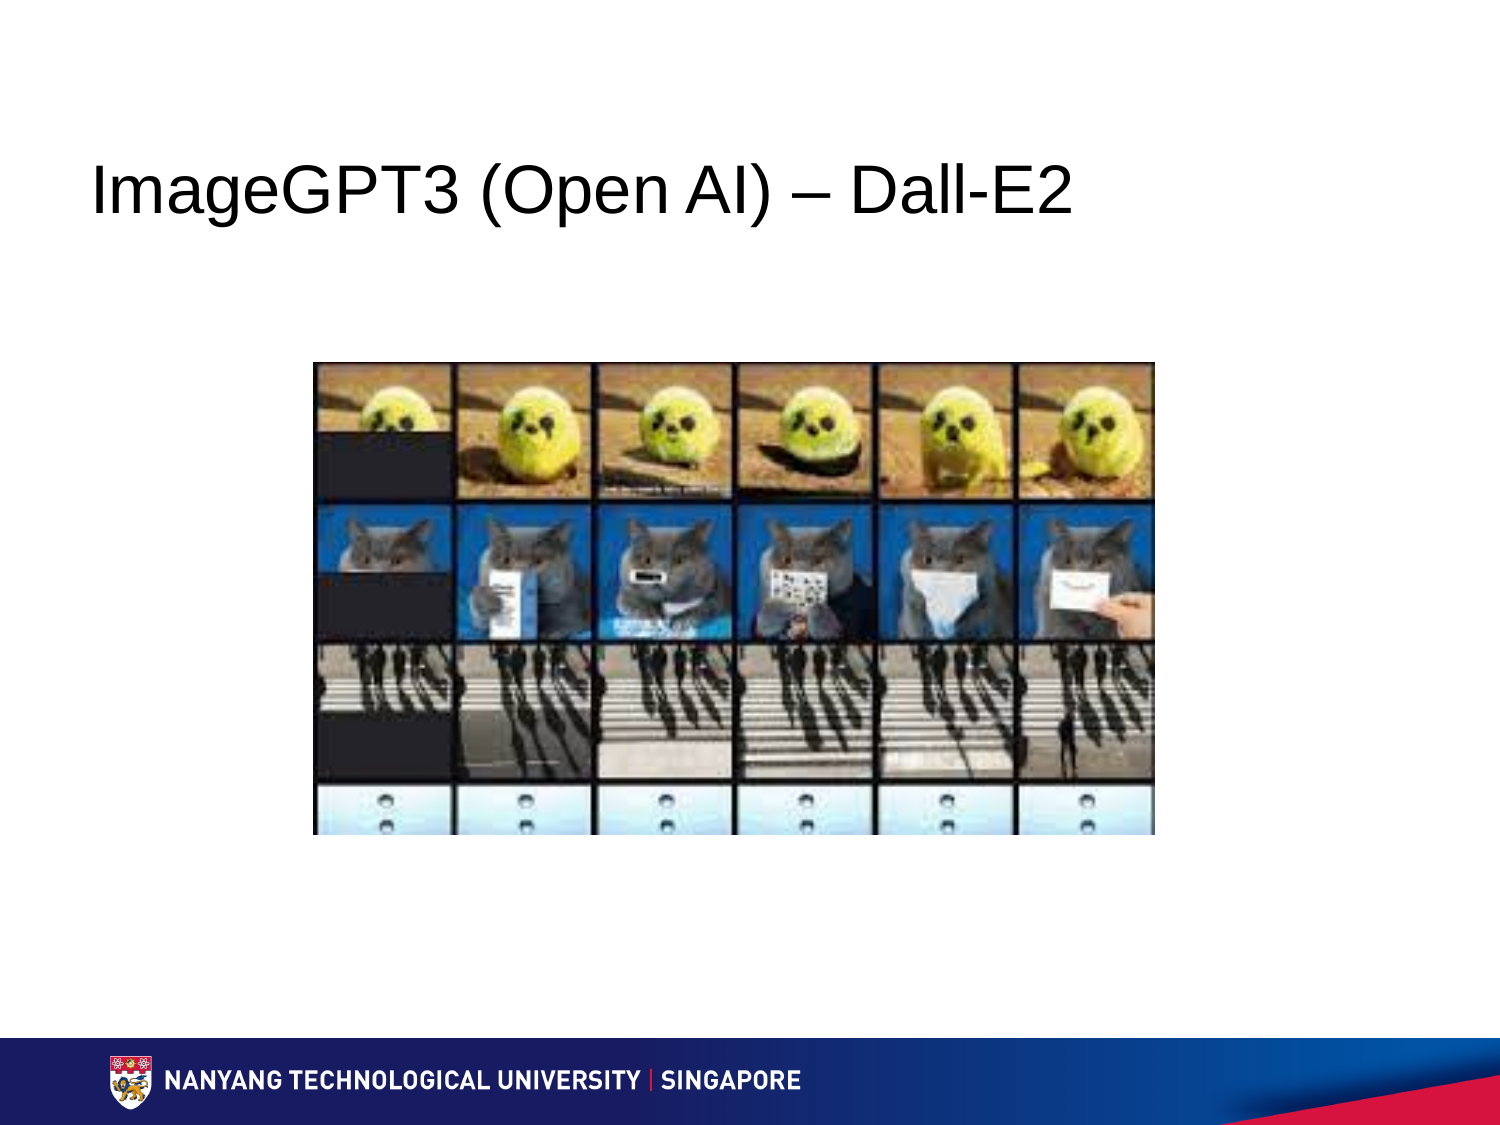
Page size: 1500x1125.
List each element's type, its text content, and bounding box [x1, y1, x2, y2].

picture [0, 1038, 1500, 1125]
picture [313, 362, 1155, 835]
title ImageGPT3 (Open AI) – Dall-E2 [75, 92, 1425, 280]
